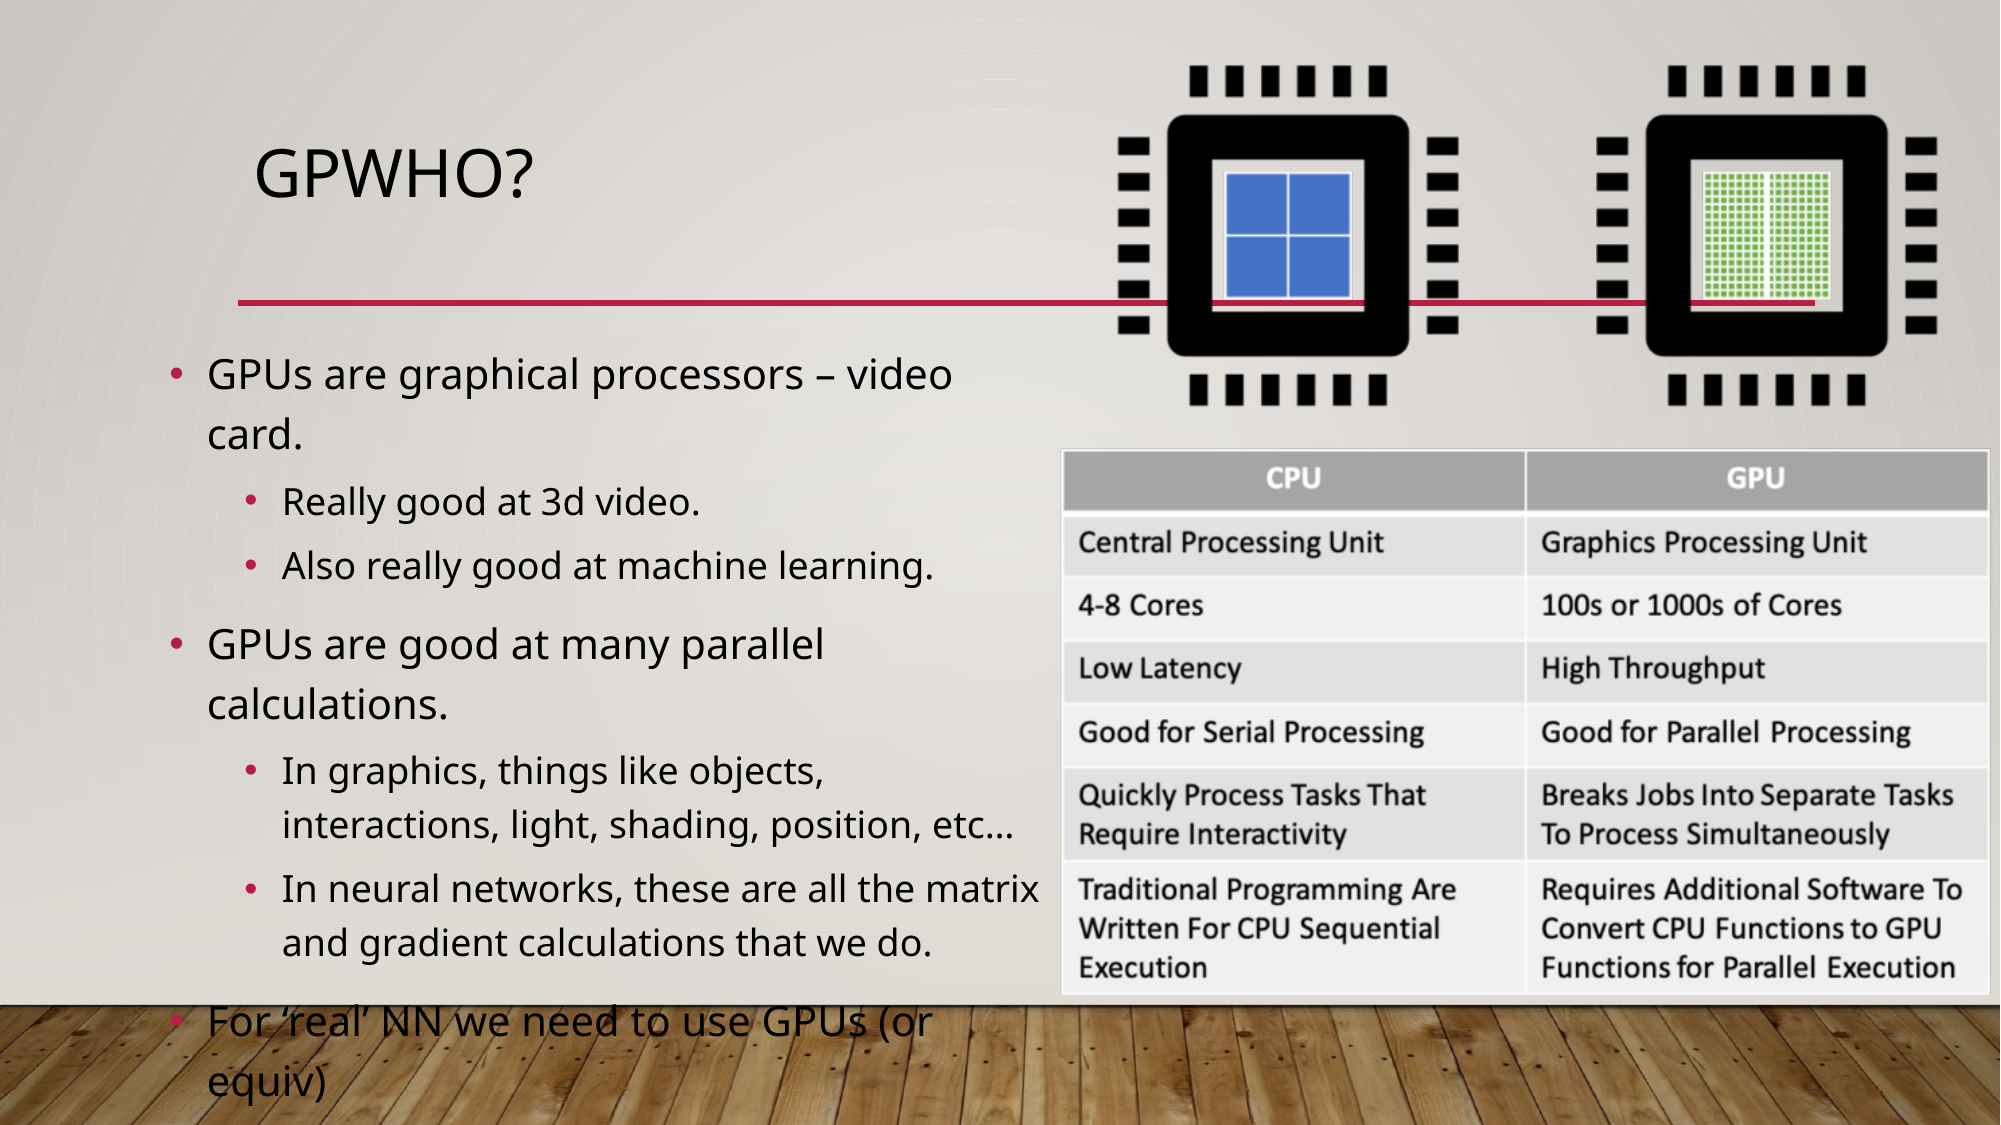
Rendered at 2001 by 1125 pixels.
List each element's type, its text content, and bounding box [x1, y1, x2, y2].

title GPWho? [238, 131, 836, 305]
list GPUs are graphical processors – video card. Really good at 3d video. Also really good at machine learning. GPUs are good at many parallel calculations. In graphics, things like objects, interactions, light, shading, position, etc… In neural networks, these are all the matrix and gradient calculations that we do. For ‘real’ NN we need to use GPUs (or equiv) [154, 330, 836, 993]
picture [0, 21, 2000, 1125]
